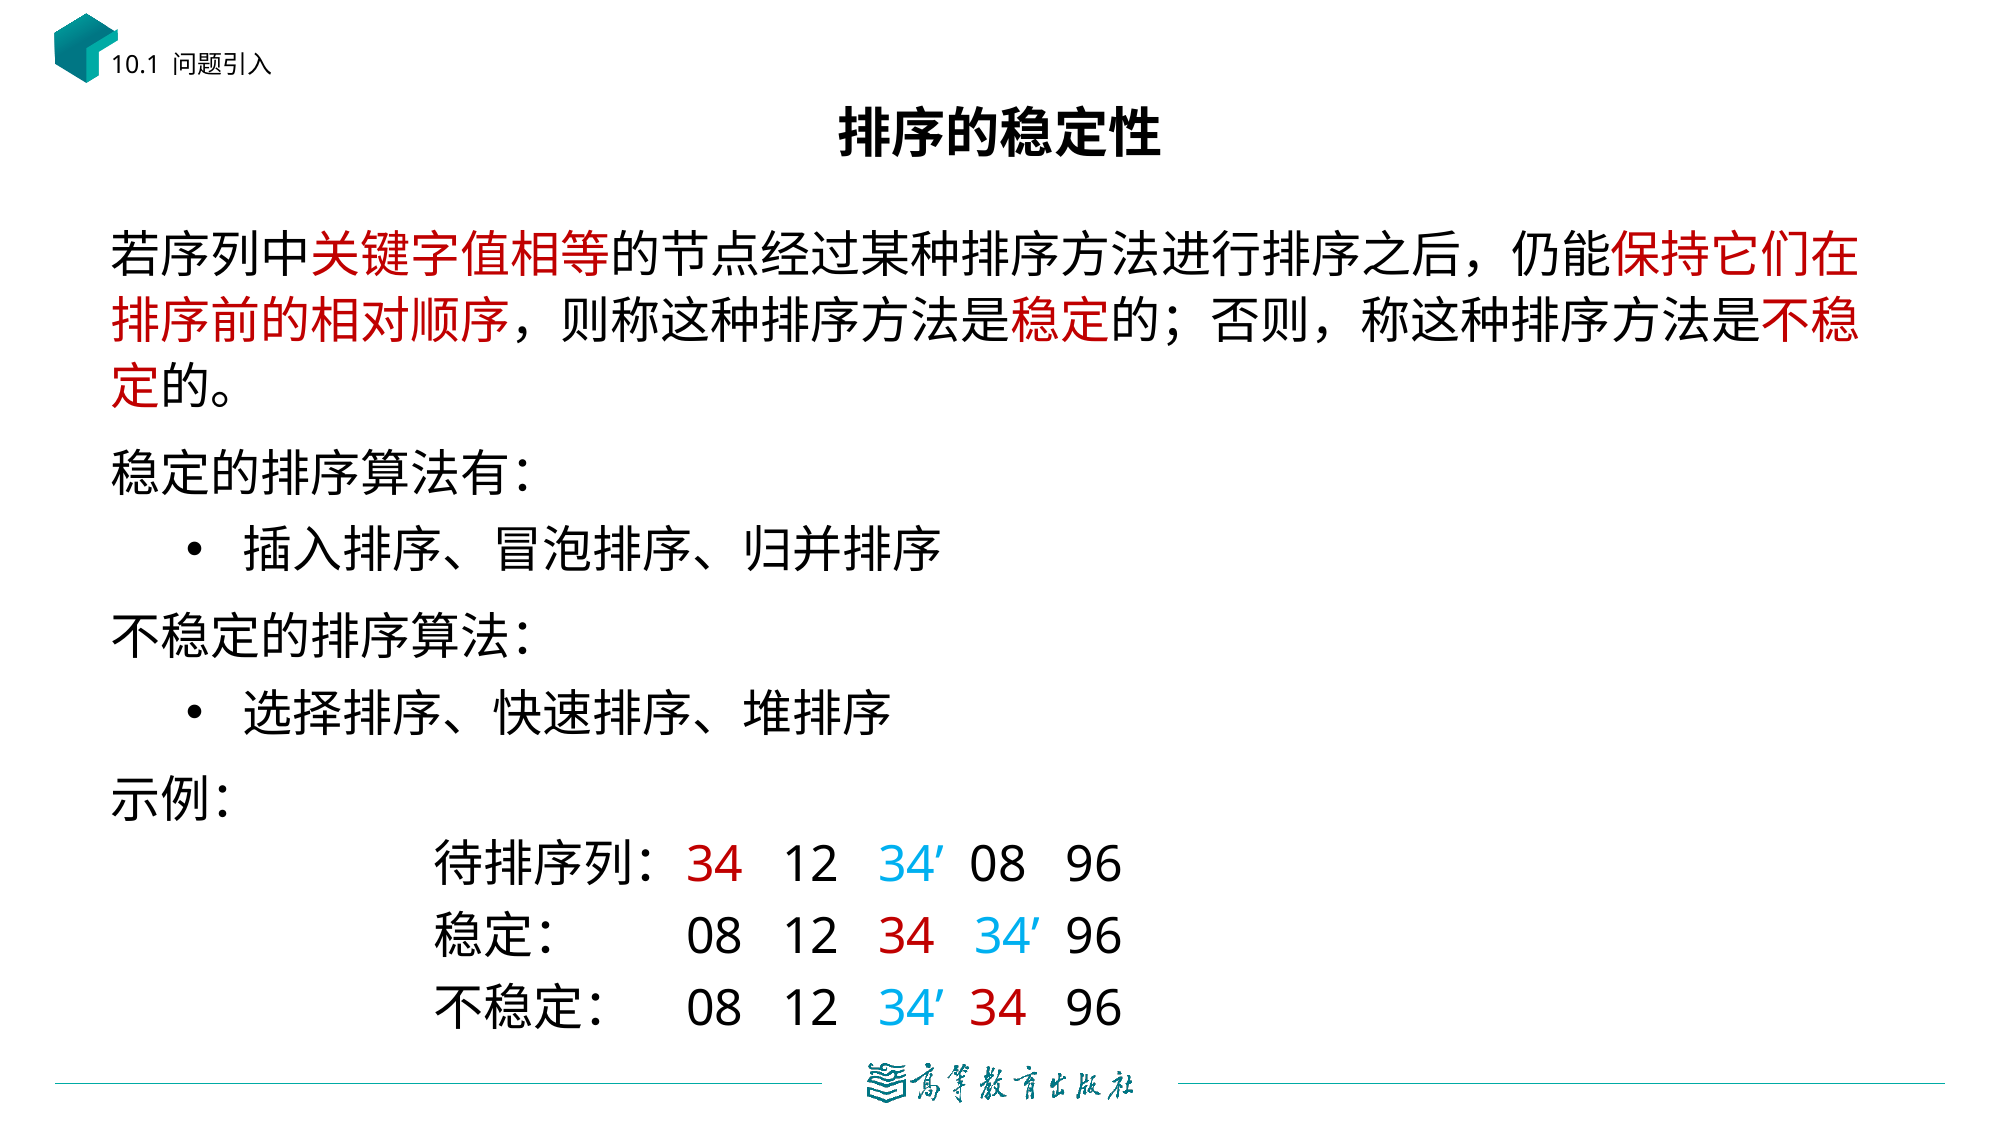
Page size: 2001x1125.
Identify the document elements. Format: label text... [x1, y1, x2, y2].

text_box 34 12 34’ 08 96 08 12 34 34’ 96 08 12 34’ 34 96 [671, 811, 1599, 1088]
subtitle 10.1 问题引入 [95, 44, 894, 99]
picture [867, 1088, 1133, 1103]
title 排序的稳定性 [137, 92, 1863, 178]
list 若序列中关键字值相等的节点经过某种排序方法进行排序之后，仍能保持它们在排序前的相对顺序，则称这种排序方法是稳定的；否则，称这种排序方法是不稳定的。 稳定的排序算法有： 插入排序、冒泡排序、归并排序 不稳定的排序算法： 选择排序、快速排序、堆排序 示例： [95, 209, 1910, 1039]
text_box 待排序列： 稳定： 不稳定： [418, 811, 671, 1043]
